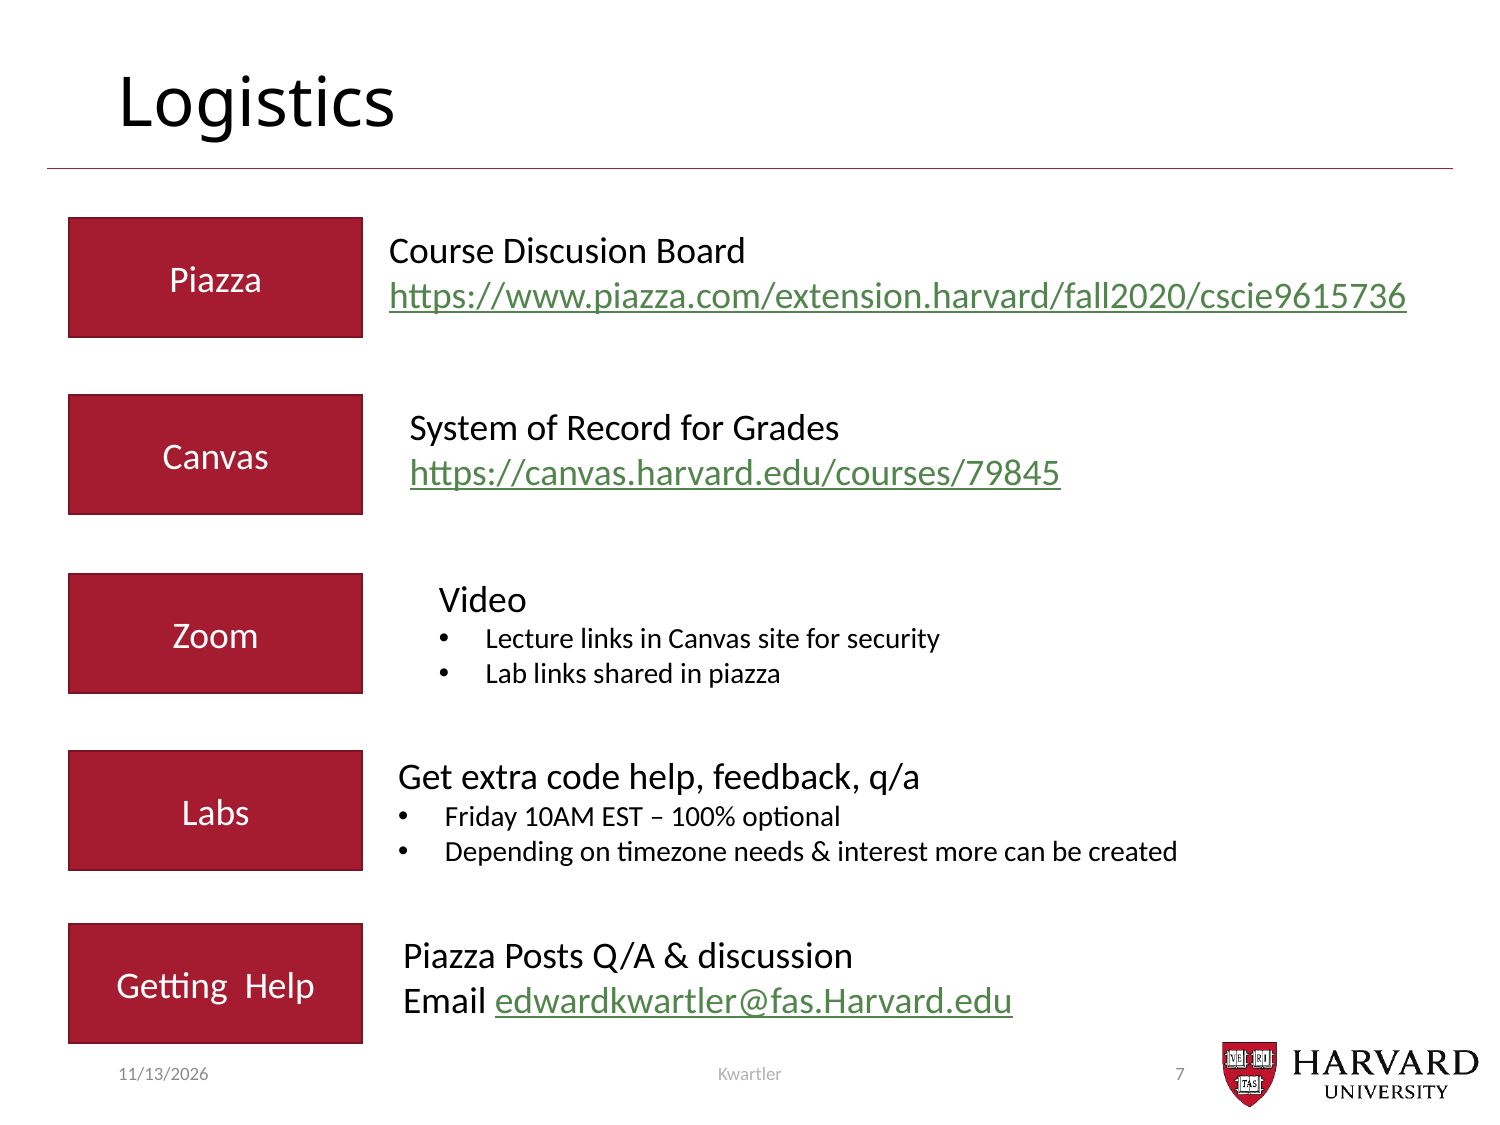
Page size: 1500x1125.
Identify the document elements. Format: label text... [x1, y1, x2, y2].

text_box Get extra code help, feedback, q/a Friday 10AM EST – 100% optional Depending on timezone needs & interest more can be created [383, 745, 1194, 875]
footer Kwartler [496, 1042, 1004, 1103]
slide_number 7 [1059, 1042, 1200, 1103]
text_box Canvas [68, 394, 363, 515]
text_box Video Lecture links in Canvas site for security Lab links shared in piazza [423, 567, 956, 698]
text_box Labs [68, 750, 363, 871]
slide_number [103, 1042, 441, 1103]
text_box Zoom [68, 573, 363, 694]
text_box Piazza [68, 217, 363, 338]
text_box Course Discusion Board https://www.piazza.com/extension.harvard/fall2020/cscie9615736 [374, 218, 1422, 324]
text_box Getting Help [68, 923, 363, 1044]
text_box Piazza Posts Q/A & discussion Email edwardkwartler@fas.Harvard.edu [388, 923, 1029, 1029]
picture [1200, 1024, 1500, 1125]
text_box Logistics [103, 59, 1397, 157]
text_box System of Record for Grades https://canvas.harvard.edu/courses/79845 [394, 395, 1077, 501]
